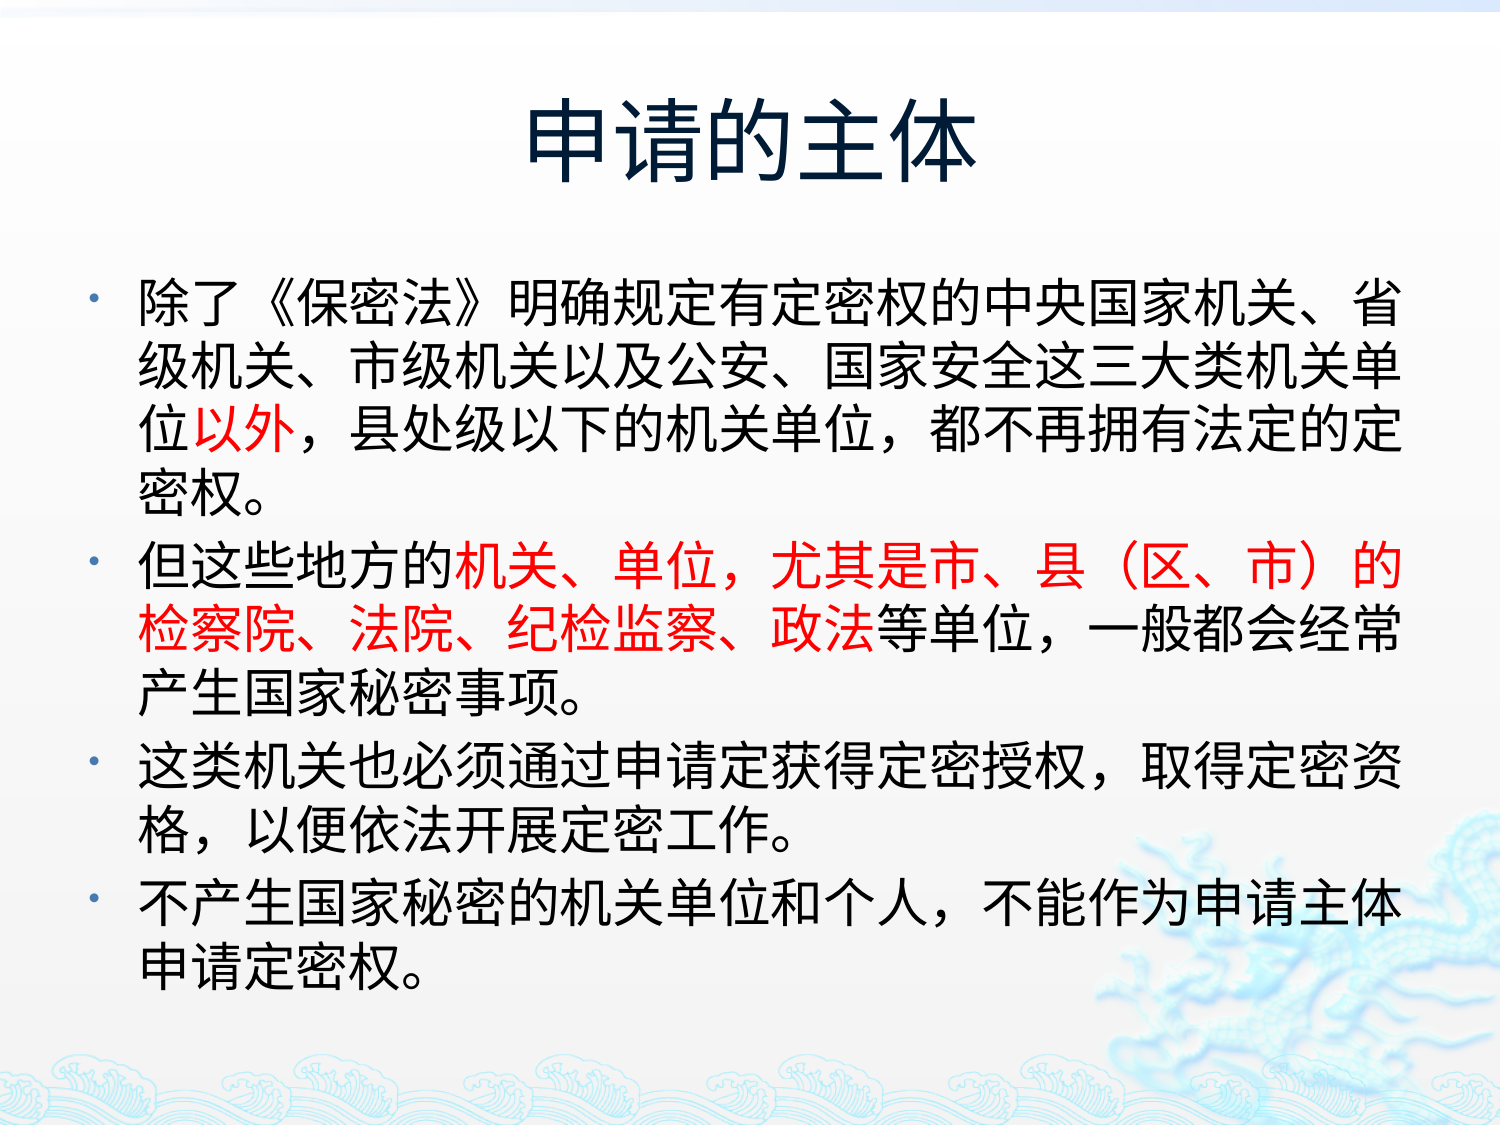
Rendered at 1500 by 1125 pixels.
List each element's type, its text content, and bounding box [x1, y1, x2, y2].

title 申请的主体 [75, 45, 1425, 233]
list 除了《保密法》明确规定有定密权的中央国家机关、省级机关、市级机关以及公安、国家安全这三大类机关单位以外，县处级以下的机关单位，都不再拥有法定的定密权。 但这些地方的机关、单位，尤其是市、县（区、市）的检察院、法院、纪检监察、政法等单位，一般都会经常产生国家秘密事项。 这类机关也必须通过申请定获得定密授权，取得定密资格，以便依法开展定密工作。 不产生国家秘密的机关单位和个人，不能作为申请主体申请定密权。 [75, 262, 1425, 1005]
